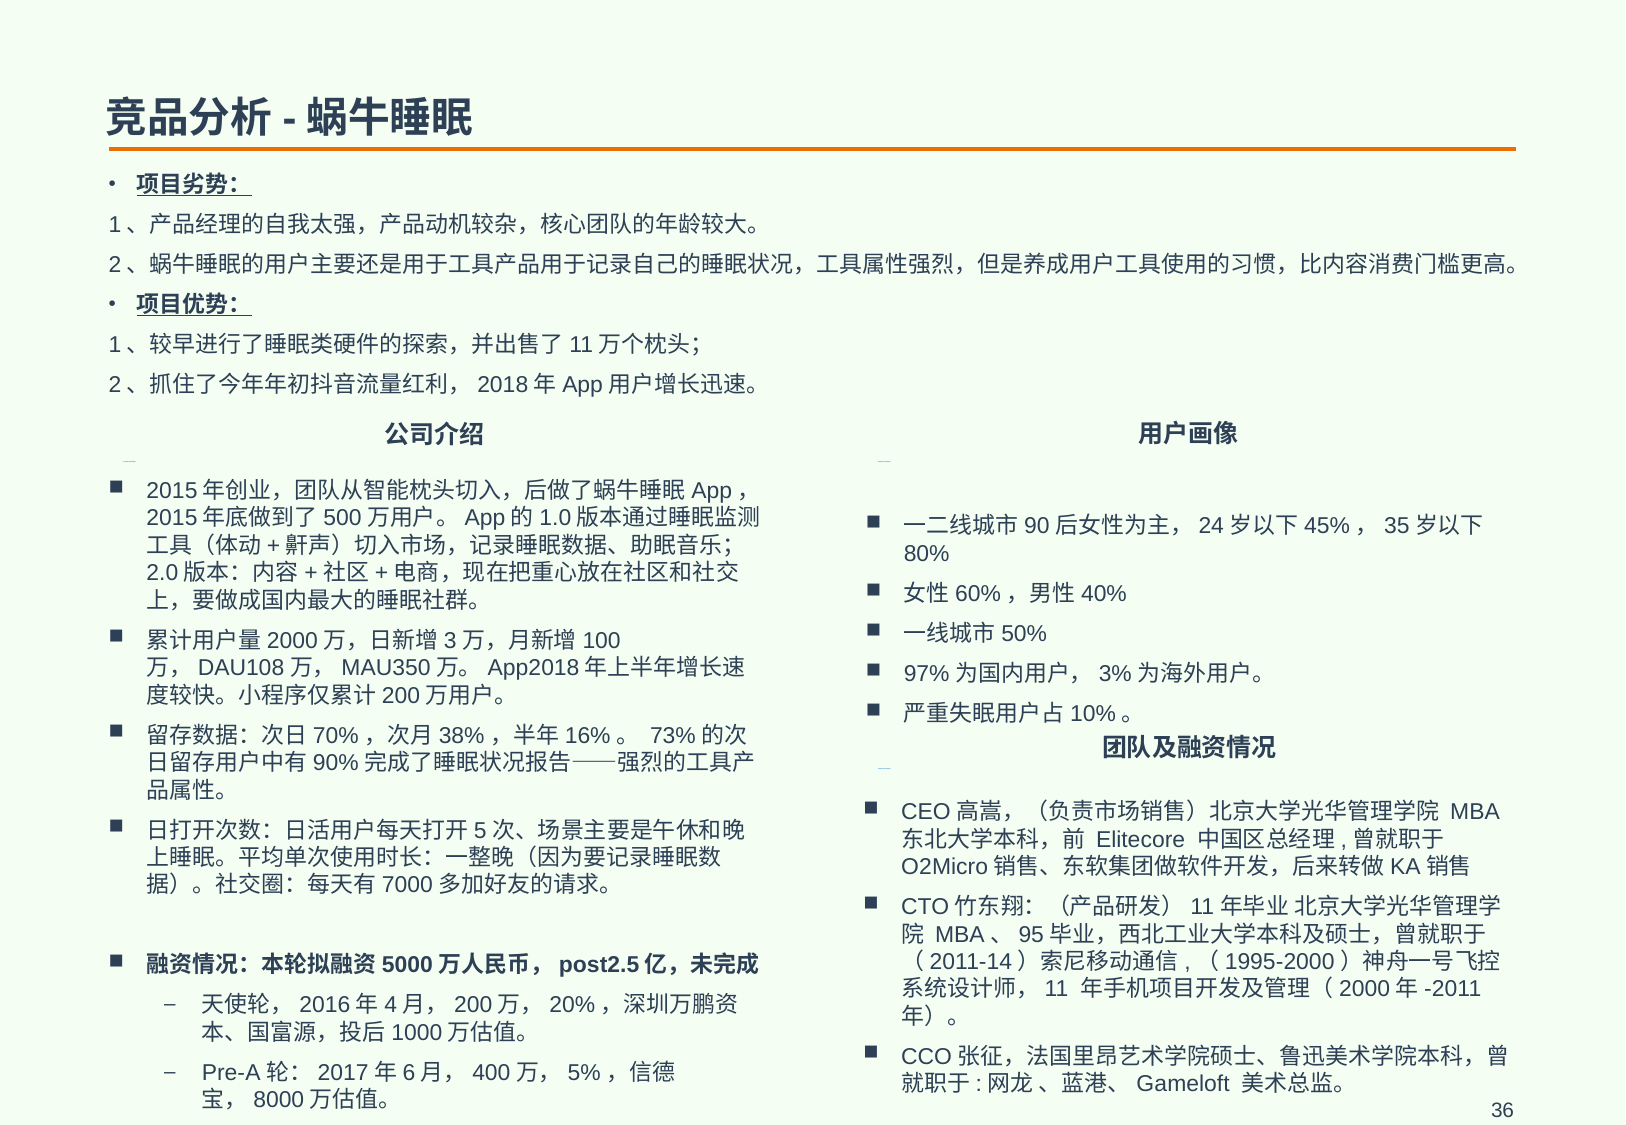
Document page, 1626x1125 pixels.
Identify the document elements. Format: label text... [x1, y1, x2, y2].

list 团队及融资情况 [863, 723, 1516, 769]
list 用户画像 [862, 409, 1515, 463]
list 公司介绍 [108, 411, 762, 464]
list CEO高嵩，（负责市场销售）北京大学光华管理学院 MBA东北大学本科，前 Elitecore 中国区总经理,曾就职于O2Micro销售、东软集团做软件开发，后来转做KA销售 CTO竹东翔：（产品研发）11年毕业 北京大学光华管理学院 MBA、95毕业，西北工业大学本科及硕士，曾就职于（2011-14）索尼移动通信,（1995-2000）神舟一号飞控系统设计师，11 年手机项目开发及管理（2000年-2011年）。 CCO张征，法国里昂艺术学院硕士、鲁迅美术学院本科，曾就职于:网龙 、蓝港、Gameloft 美术总监。 [863, 788, 1517, 1097]
title 竞品分析-蜗牛睡眠 [105, 46, 1513, 149]
list 一二线城市90后女性为主，24岁以下45%，35岁以下80% 女性60%，男性40% 一线城市50% 97%为国内用户，3%为海外用户。 严重失眠用户占10%。 [865, 503, 1519, 727]
list 2015年创业，团队从智能枕头切入，后做了蜗牛睡眠App，2015年底做到了500万用户。App的1.0版本通过睡眠监测工具（体动+鼾声）切入市场，记录睡眠数据、助眠音乐；2.0版本：内容+社区+电商，现在把重心放在社区和社交上，要做成国内最大的睡眠社群。 累计用户量2000万，日新增3万，月新增100万，DAU108万，MAU350万。App2018年上半年增长速度较快。小程序仅累计200万用户。 留存数据：次日70%，次月38%，半年16%。 73%的次日留存用户中有90%完成了睡眠状况报告——强烈的工具产品属性。 日打开次数：日活用户每天打开5次、场景主要是午休和晚上睡眠。平均单次使用时长：一整晚（因为要记录睡眠数据）。社交圈：每天有7000多加好友的请求。 融资情况：本轮拟融资5000万人民币，post2.5亿，未完成 天使轮，2016年4月，200万，20%，深圳万鹏资本、国富源，投后1000万估值。 Pre-A轮：2017年6月，400万，5%，信德宝，8000万估值。 [108, 467, 762, 1125]
list 项目劣势： 1、产品经理的自我太强，产品动机较杂，核心团队的年龄较大。 2、蜗牛睡眠的用户主要还是用于工具产品用于记录自己的睡眠状况，工具属性强烈，但是养成用户工具使用的习惯，比内容消费门槛更高。 项目优势： 1、较早进行了睡眠类硬件的探索，并出售了11万个枕头； 2、抓住了今年年初抖音流量红利，2018年App用户增长迅速。 [108, 267, 1516, 300]
